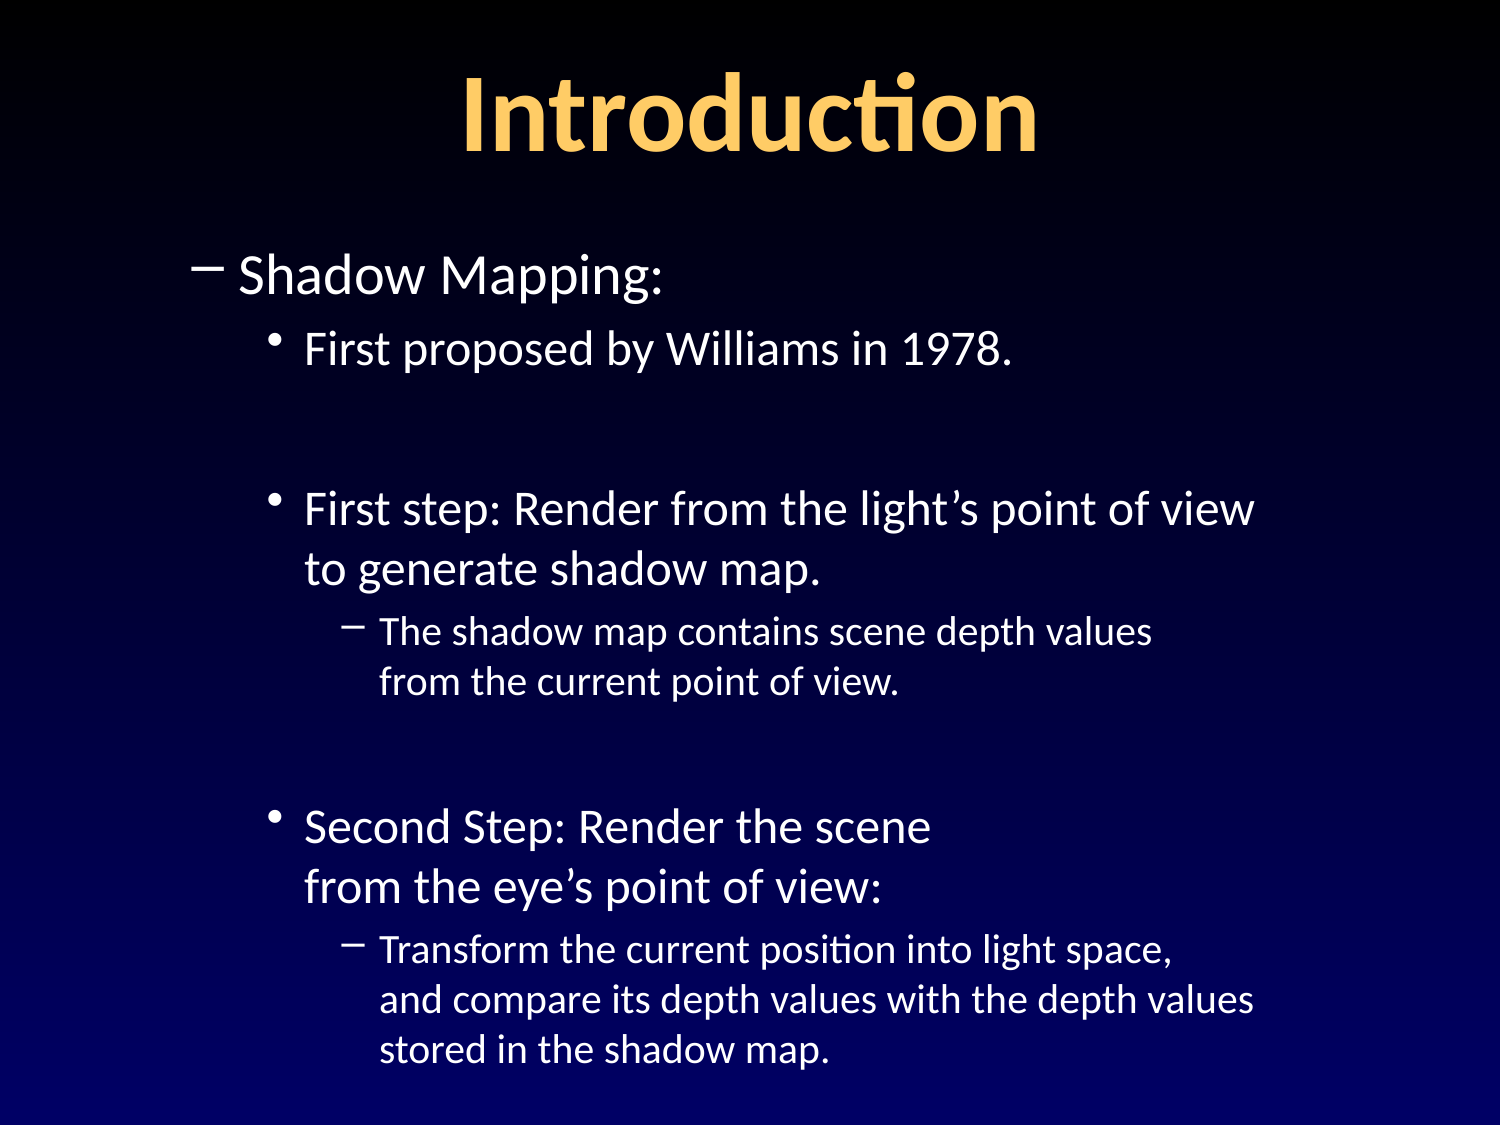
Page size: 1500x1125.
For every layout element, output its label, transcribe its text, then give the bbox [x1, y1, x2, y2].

title Introduction [24, 24, 1475, 188]
list Shadow Mapping: First proposed by Williams in 1978. First step: Render from the light’s point of view to generate shadow map. The shadow map contains scene depth values from the current point of view. Second Step: Render the scene from the eye’s point of view: Transform the current position into light space, and compare its depth values with the depth values stored in the shadow map. [101, 228, 1500, 1125]
